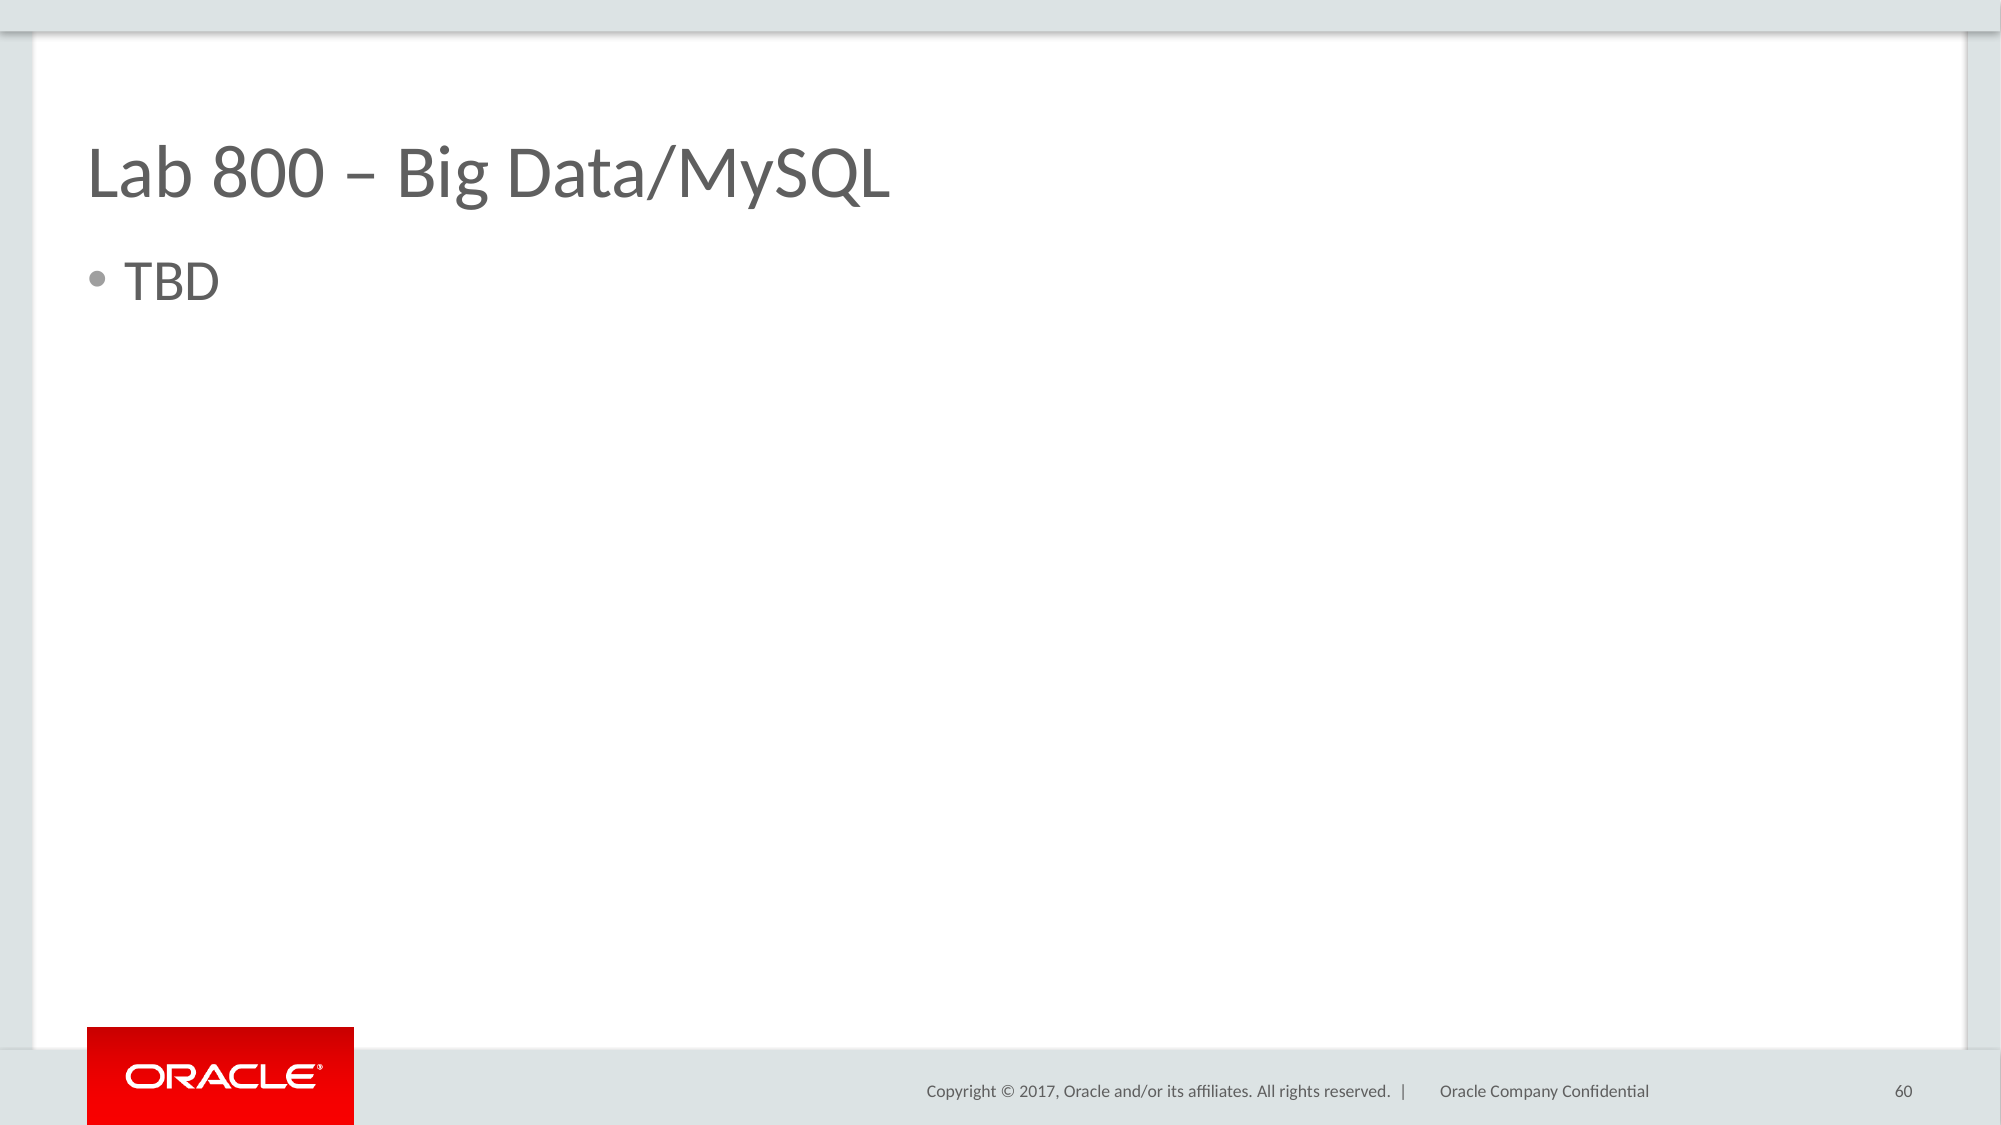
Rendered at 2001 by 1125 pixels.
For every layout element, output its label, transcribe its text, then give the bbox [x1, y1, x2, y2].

footer Oracle Company Confidential [1440, 1075, 1850, 1106]
slide_number 60 [1850, 1075, 1913, 1106]
list TBD [87, 249, 1913, 975]
title Lab 800 – Big Data/MySQL [87, 66, 1913, 213]
picture [87, 1027, 354, 1125]
